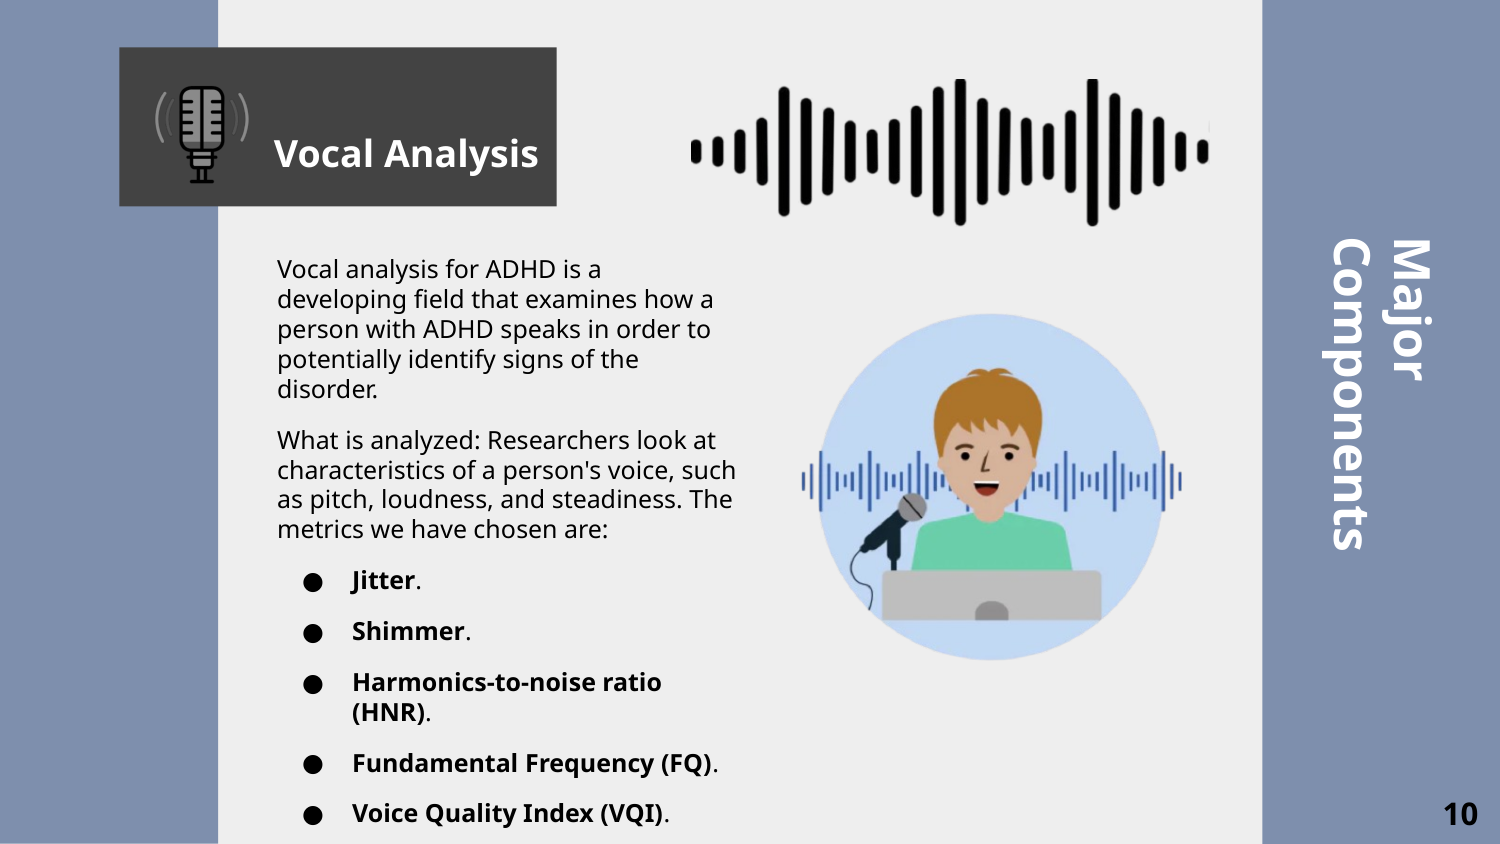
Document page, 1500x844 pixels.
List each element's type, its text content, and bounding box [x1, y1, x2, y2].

picture [784, 280, 1200, 694]
text_box Vocal analysis for ADHD is a developing field that examines how a person with ADHD speaks in order to potentially identify signs of the disorder. What is analyzed: Researchers look at characteristics of a person's voice, such as pitch, loudness, and steadiness. The metrics we have chosen are: Jitter. Shimmer. Harmonics-to-noise ratio (HNR). Fundamental Frequency (FQ). Voice Quality Index (VQI). [262, 238, 755, 843]
title Major Components [1344, 221, 1425, 623]
picture [691, 79, 1210, 227]
text_box [0, 0, 219, 844]
text_box [1262, 0, 1500, 844]
slide_number 10 [1403, 779, 1494, 844]
title Vocal Analysis [265, 126, 686, 190]
picture [148, 79, 260, 190]
text_box [119, 47, 557, 207]
